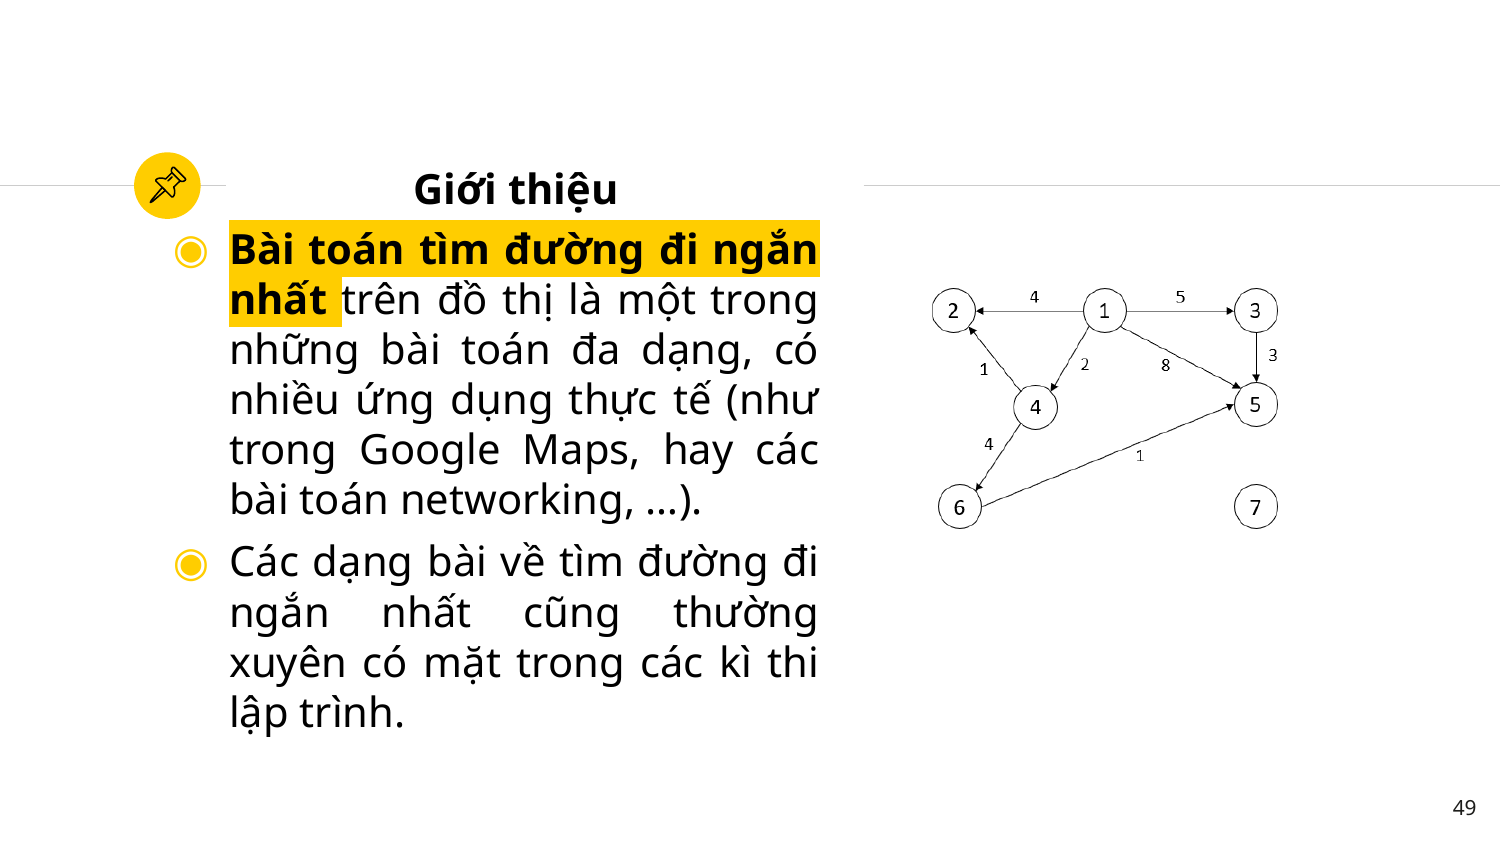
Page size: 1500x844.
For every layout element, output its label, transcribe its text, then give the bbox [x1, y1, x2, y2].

picture [878, 247, 1394, 553]
slide_number 49 [1401, 779, 1492, 844]
list Bài toán tìm đường đi ngắn nhất trên đồ thị là một trong những bài toán đa dạng, có nhiều ứng dụng thực tế (như trong Google Maps, hay các bài toán networking, …). Các dạng bài về tìm đường đi ngắn nhất cũng thường xuyên có mặt trong các kì thi lập trình. [157, 207, 835, 581]
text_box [150, 166, 186, 203]
title Giới thiệu [398, 151, 1026, 224]
